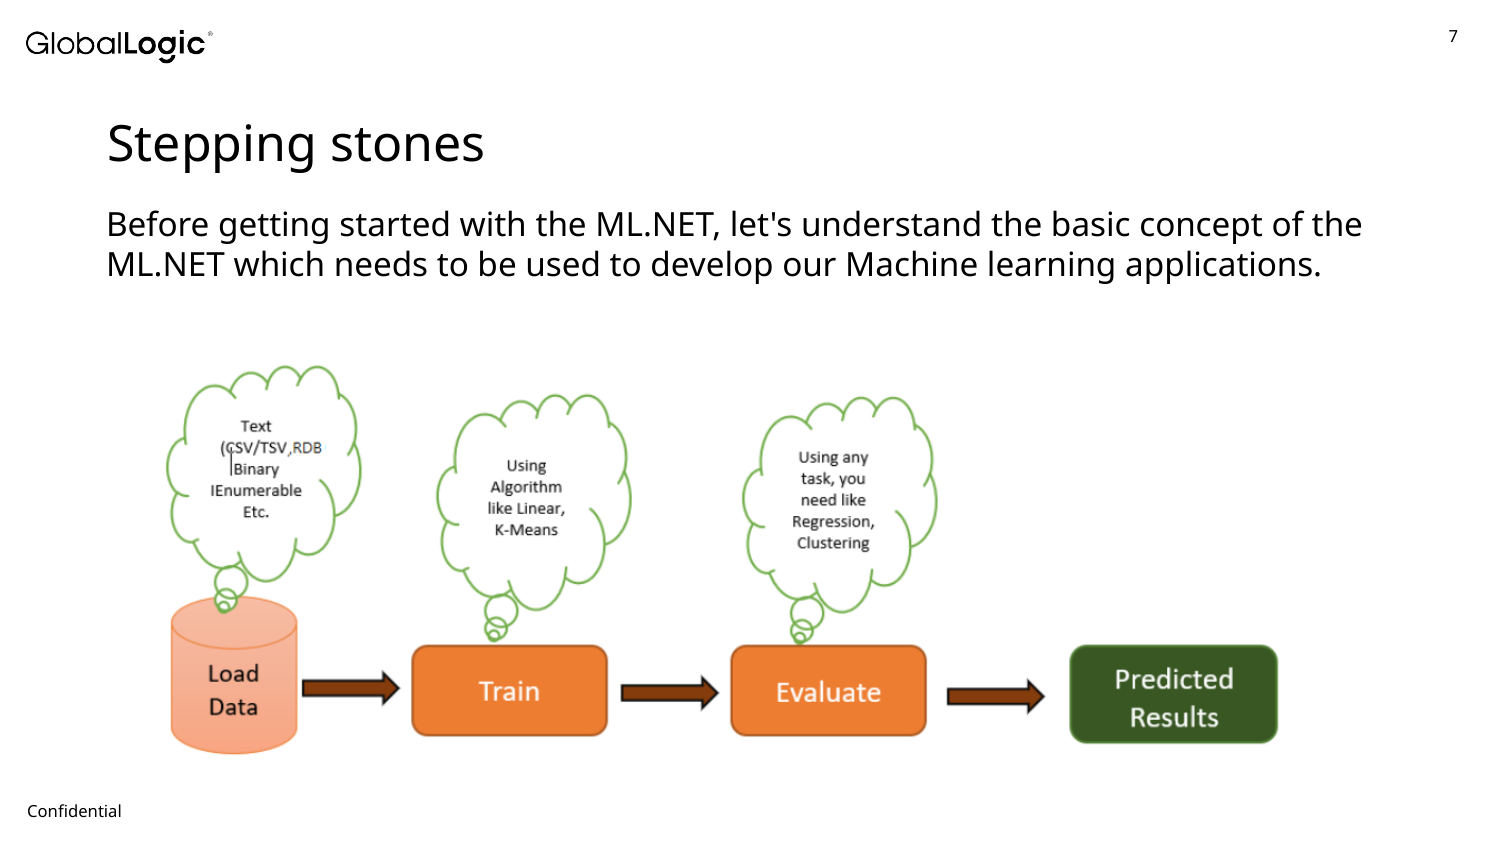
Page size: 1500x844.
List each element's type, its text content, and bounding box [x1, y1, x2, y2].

list Before getting started with the ML.NET, let's understand the basic concept of the ML.NET which needs to be used to develop our Machine learning applications. [91, 188, 1410, 794]
title Stepping stones [92, 96, 1361, 188]
picture [149, 327, 1304, 788]
picture [0, 6, 239, 83]
